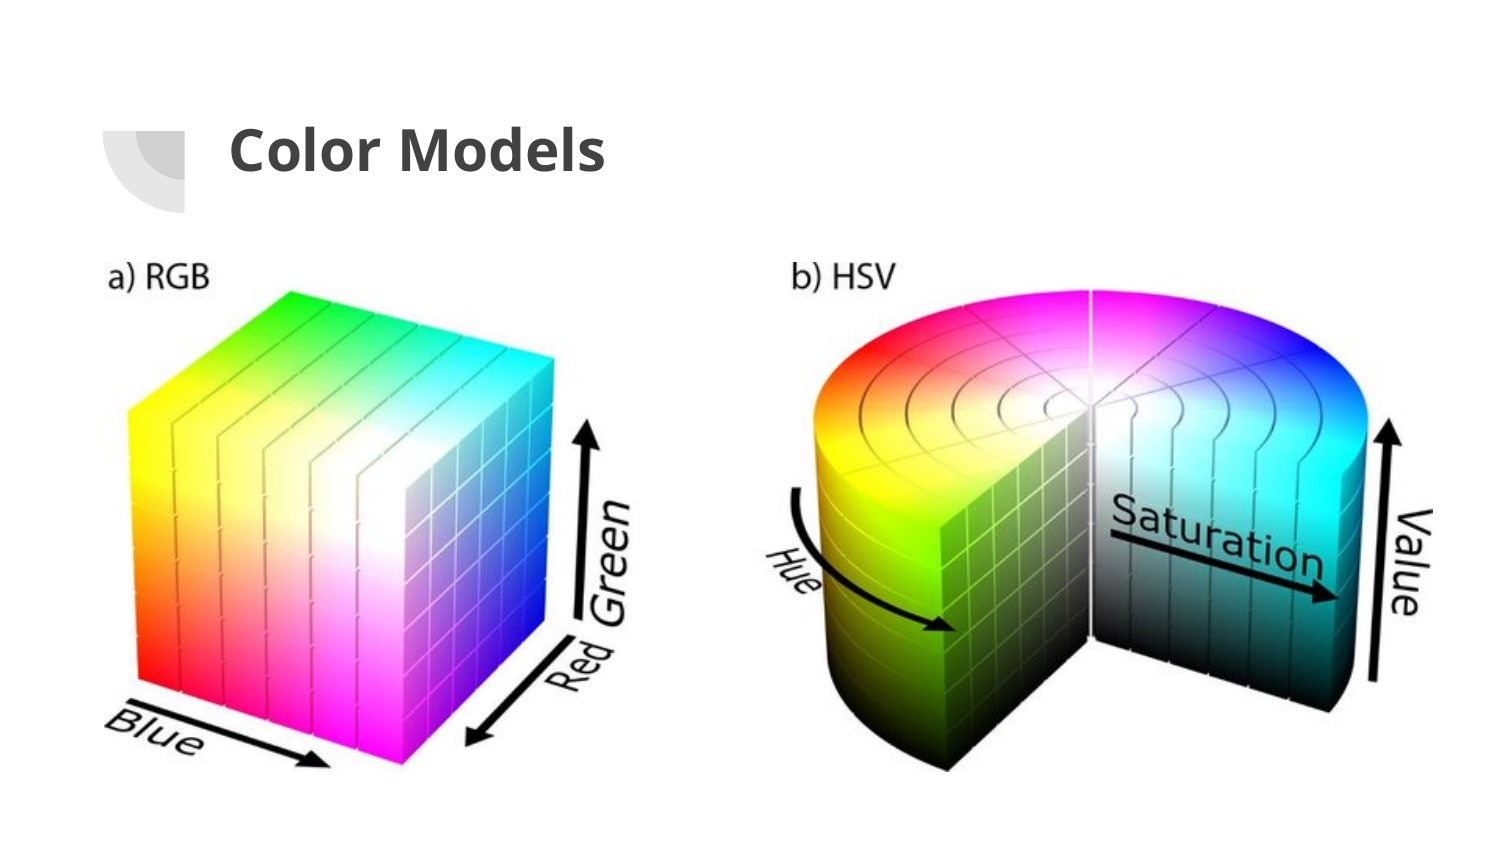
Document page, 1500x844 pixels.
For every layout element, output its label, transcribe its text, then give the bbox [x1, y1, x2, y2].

title Color Models [213, 98, 1368, 260]
picture [103, 261, 1433, 772]
